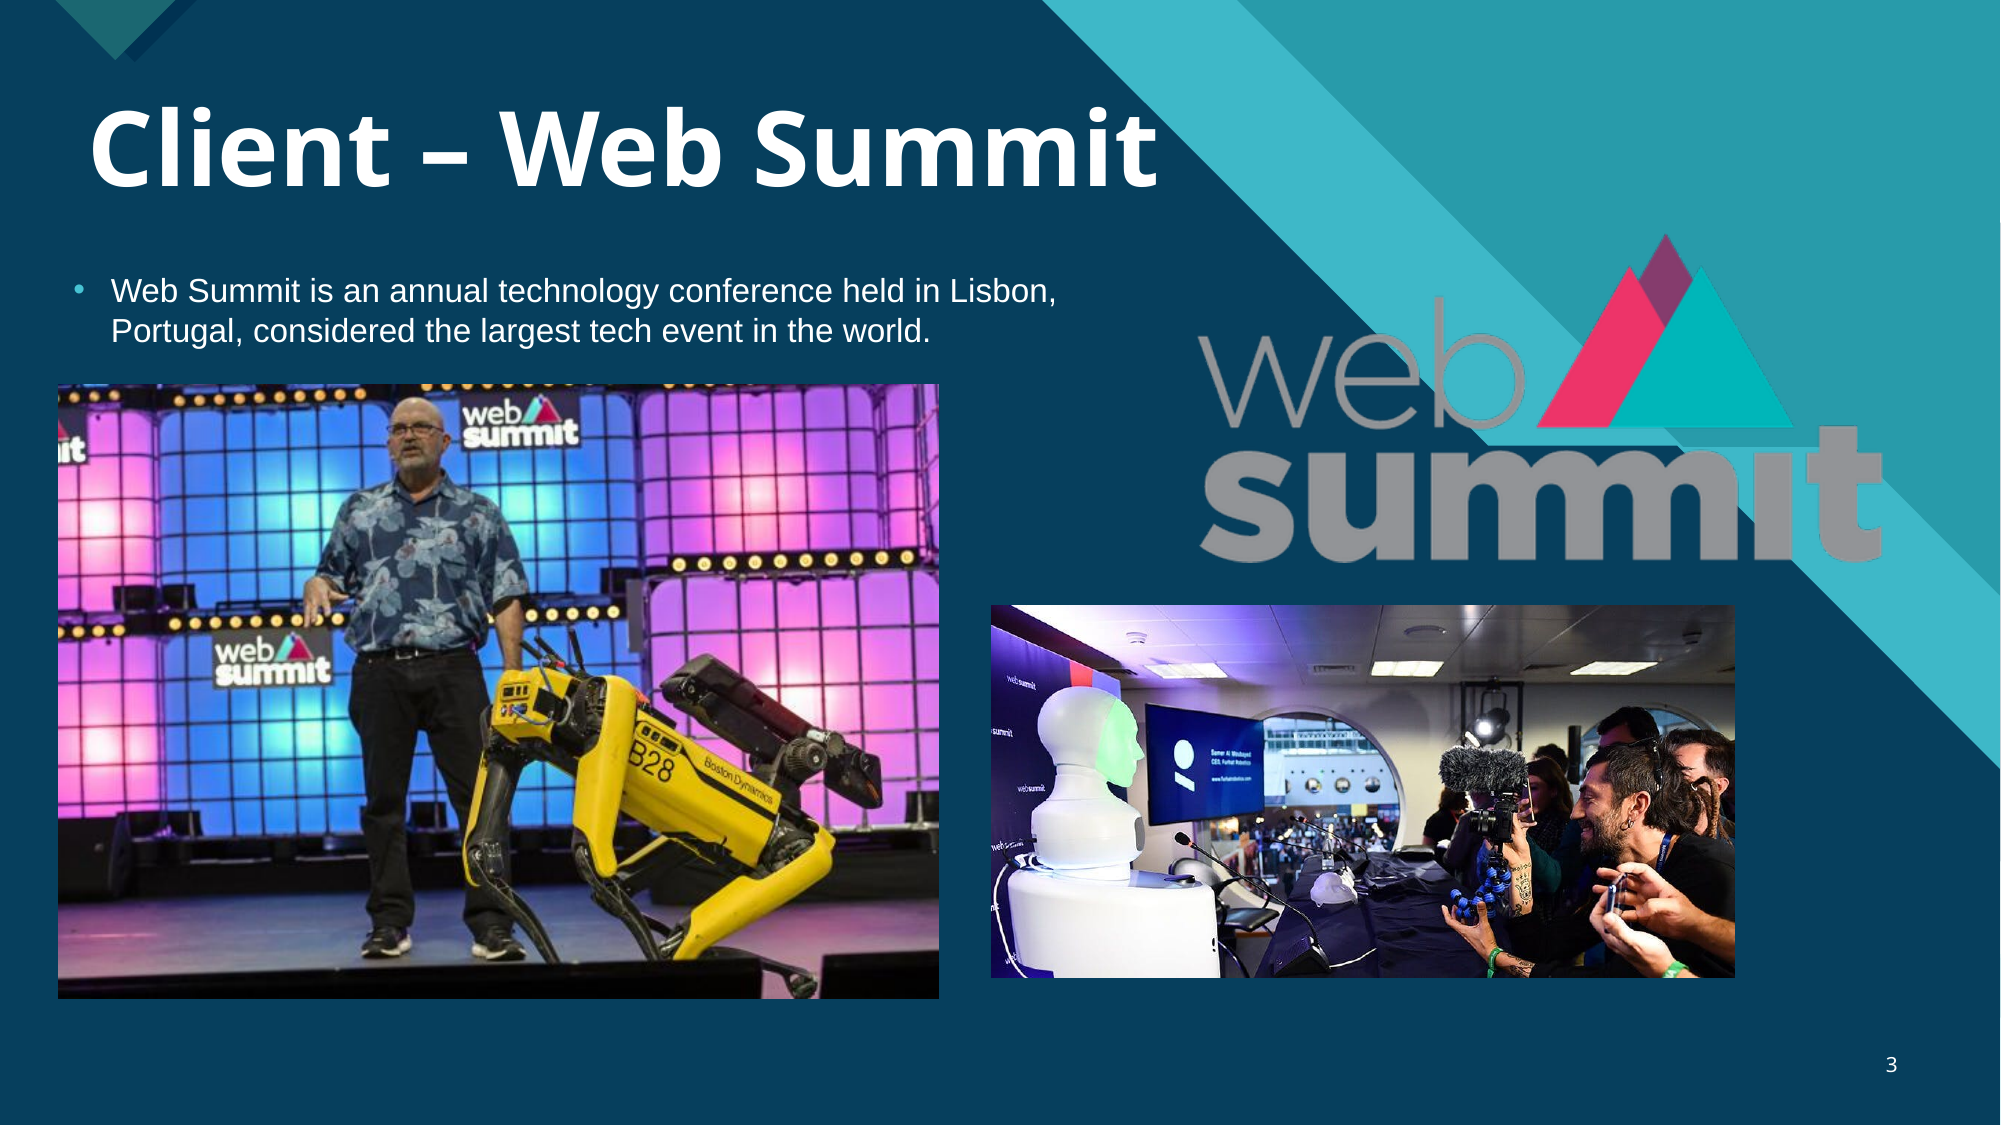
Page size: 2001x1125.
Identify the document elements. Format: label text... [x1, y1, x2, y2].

title Client – Web Summit [72, 89, 1913, 292]
list Web Summit is an annual technology conference held in Lisbon, Portugal, considered the largest tech event in the world. [58, 261, 1161, 373]
picture [992, 606, 1734, 977]
picture [1277, 233, 1883, 563]
picture [1308, 452, 1414, 562]
picture [1198, 336, 1333, 428]
picture [1200, 450, 1294, 562]
slide_number ‹#› [1845, 1035, 1913, 1096]
picture [59, 385, 938, 998]
